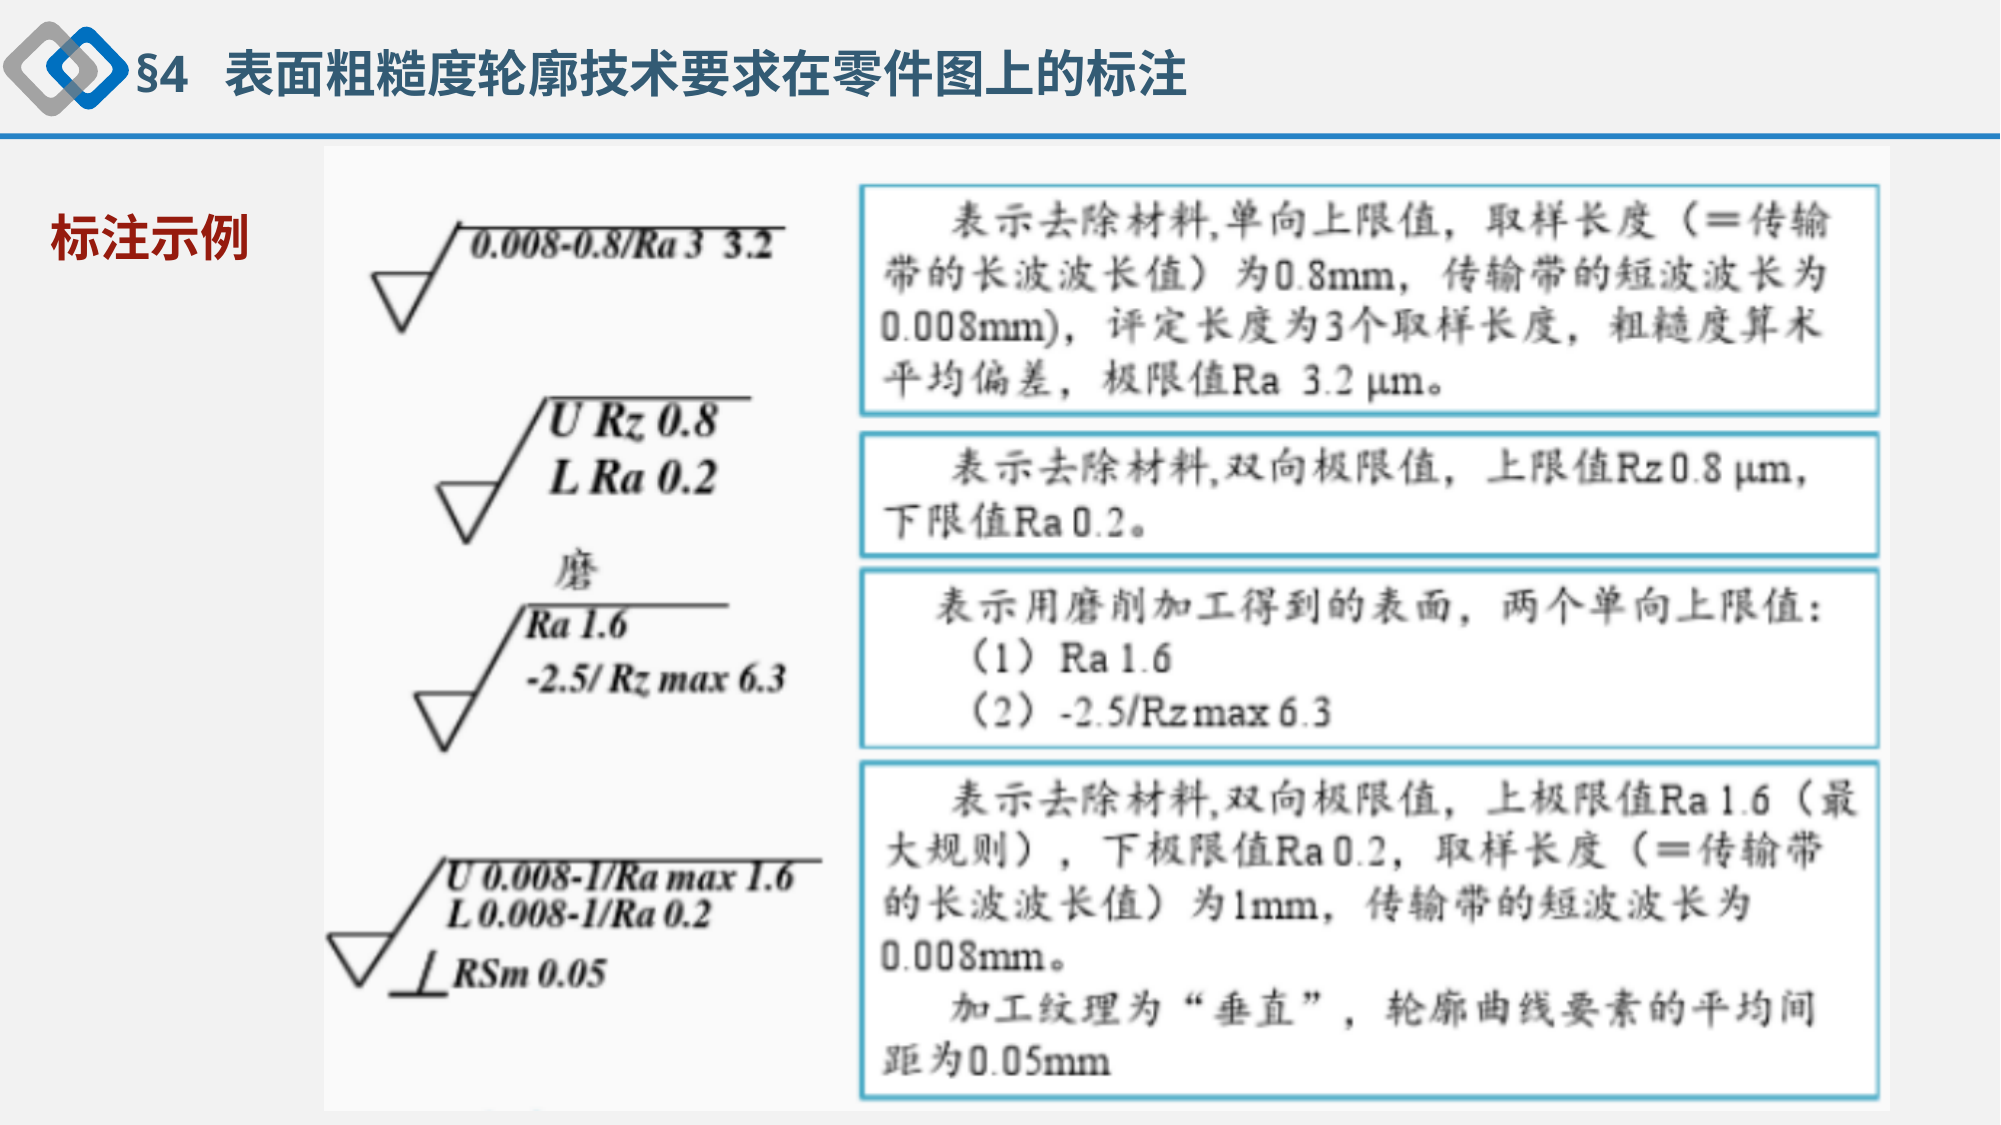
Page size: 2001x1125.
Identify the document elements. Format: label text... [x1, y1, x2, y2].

text_box §4 表面粗糙度轮廓技术要求在零件图上的标注 [119, 17, 1322, 127]
picture [324, 146, 1891, 1111]
list 标注示例 [35, 169, 319, 822]
